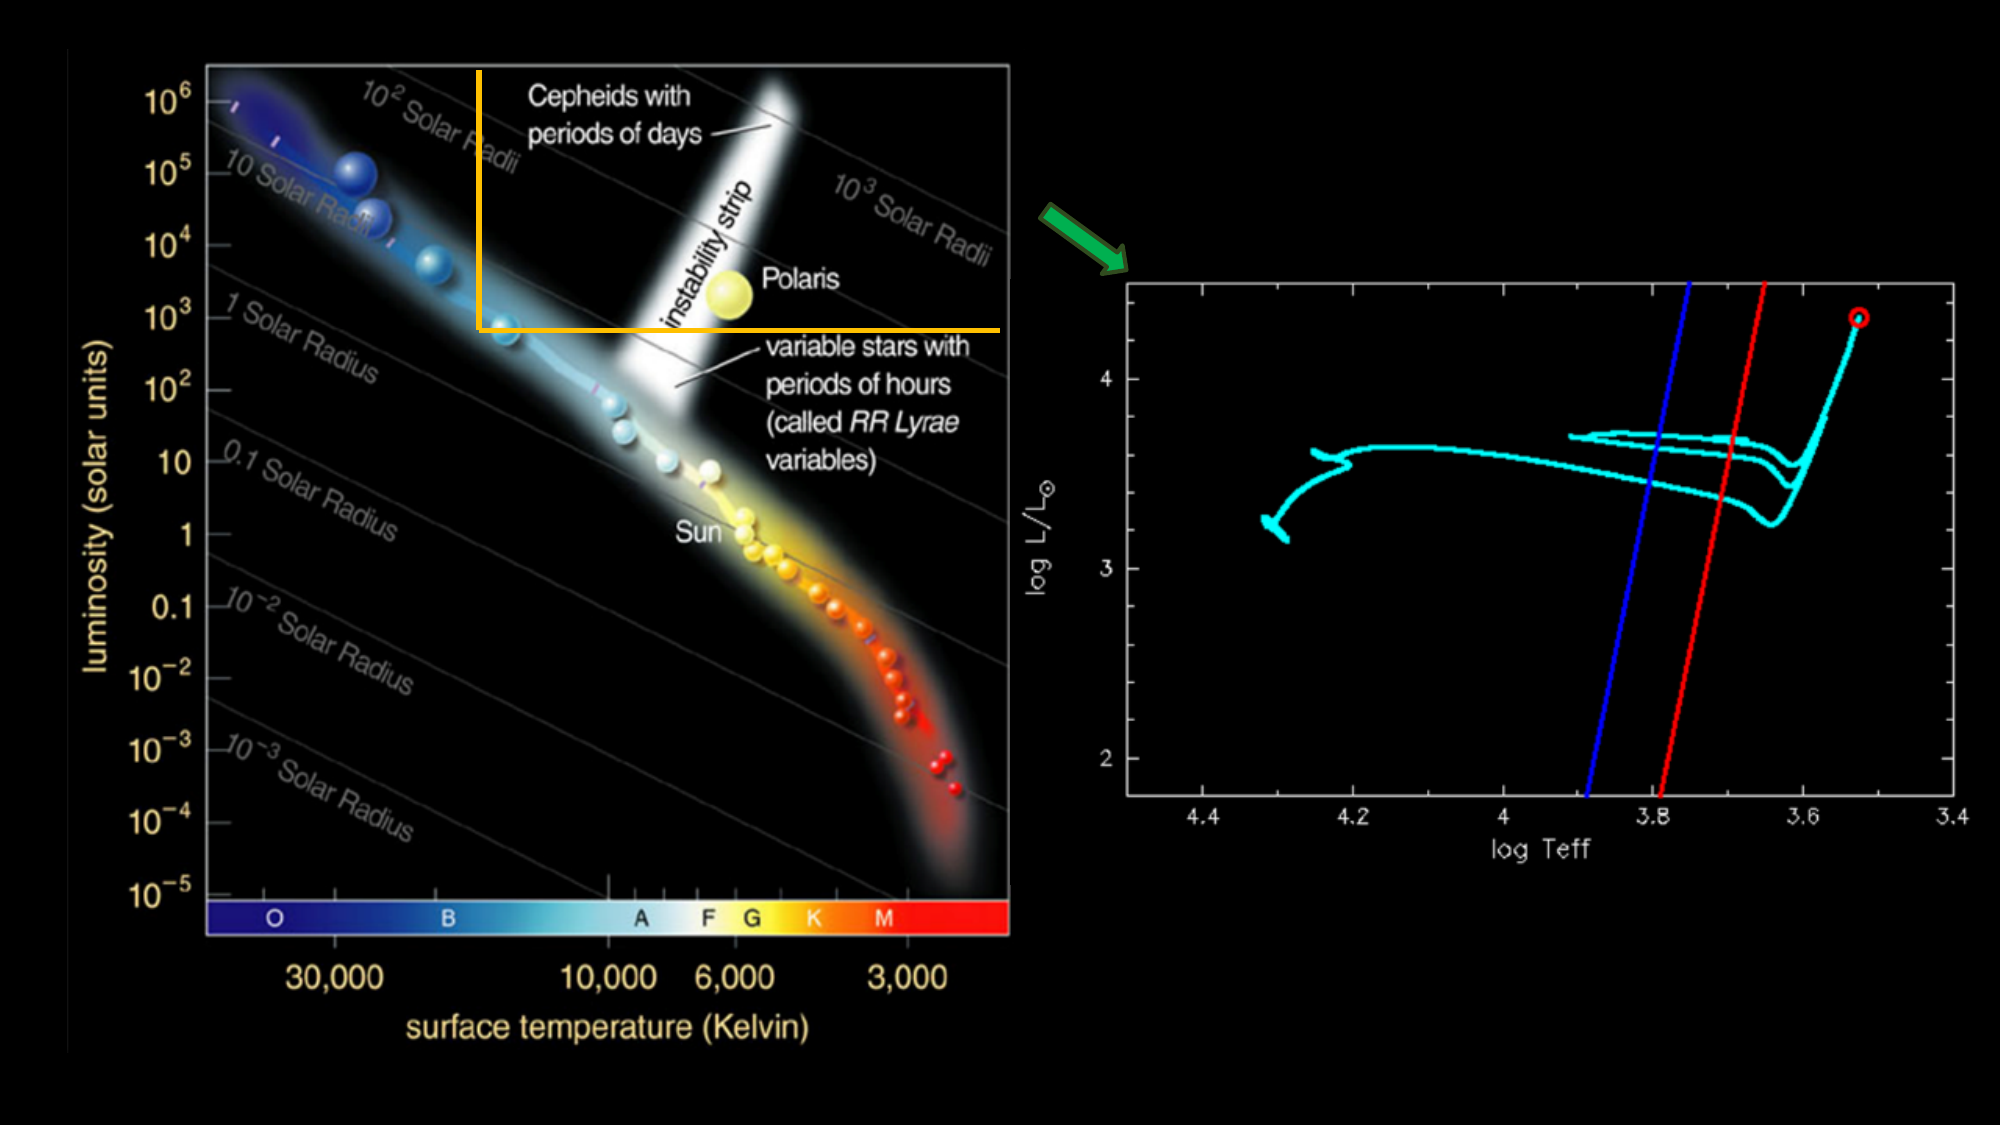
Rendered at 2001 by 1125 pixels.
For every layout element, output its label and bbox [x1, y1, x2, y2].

picture [67, 48, 2000, 1053]
text_box [1037, 201, 1129, 277]
